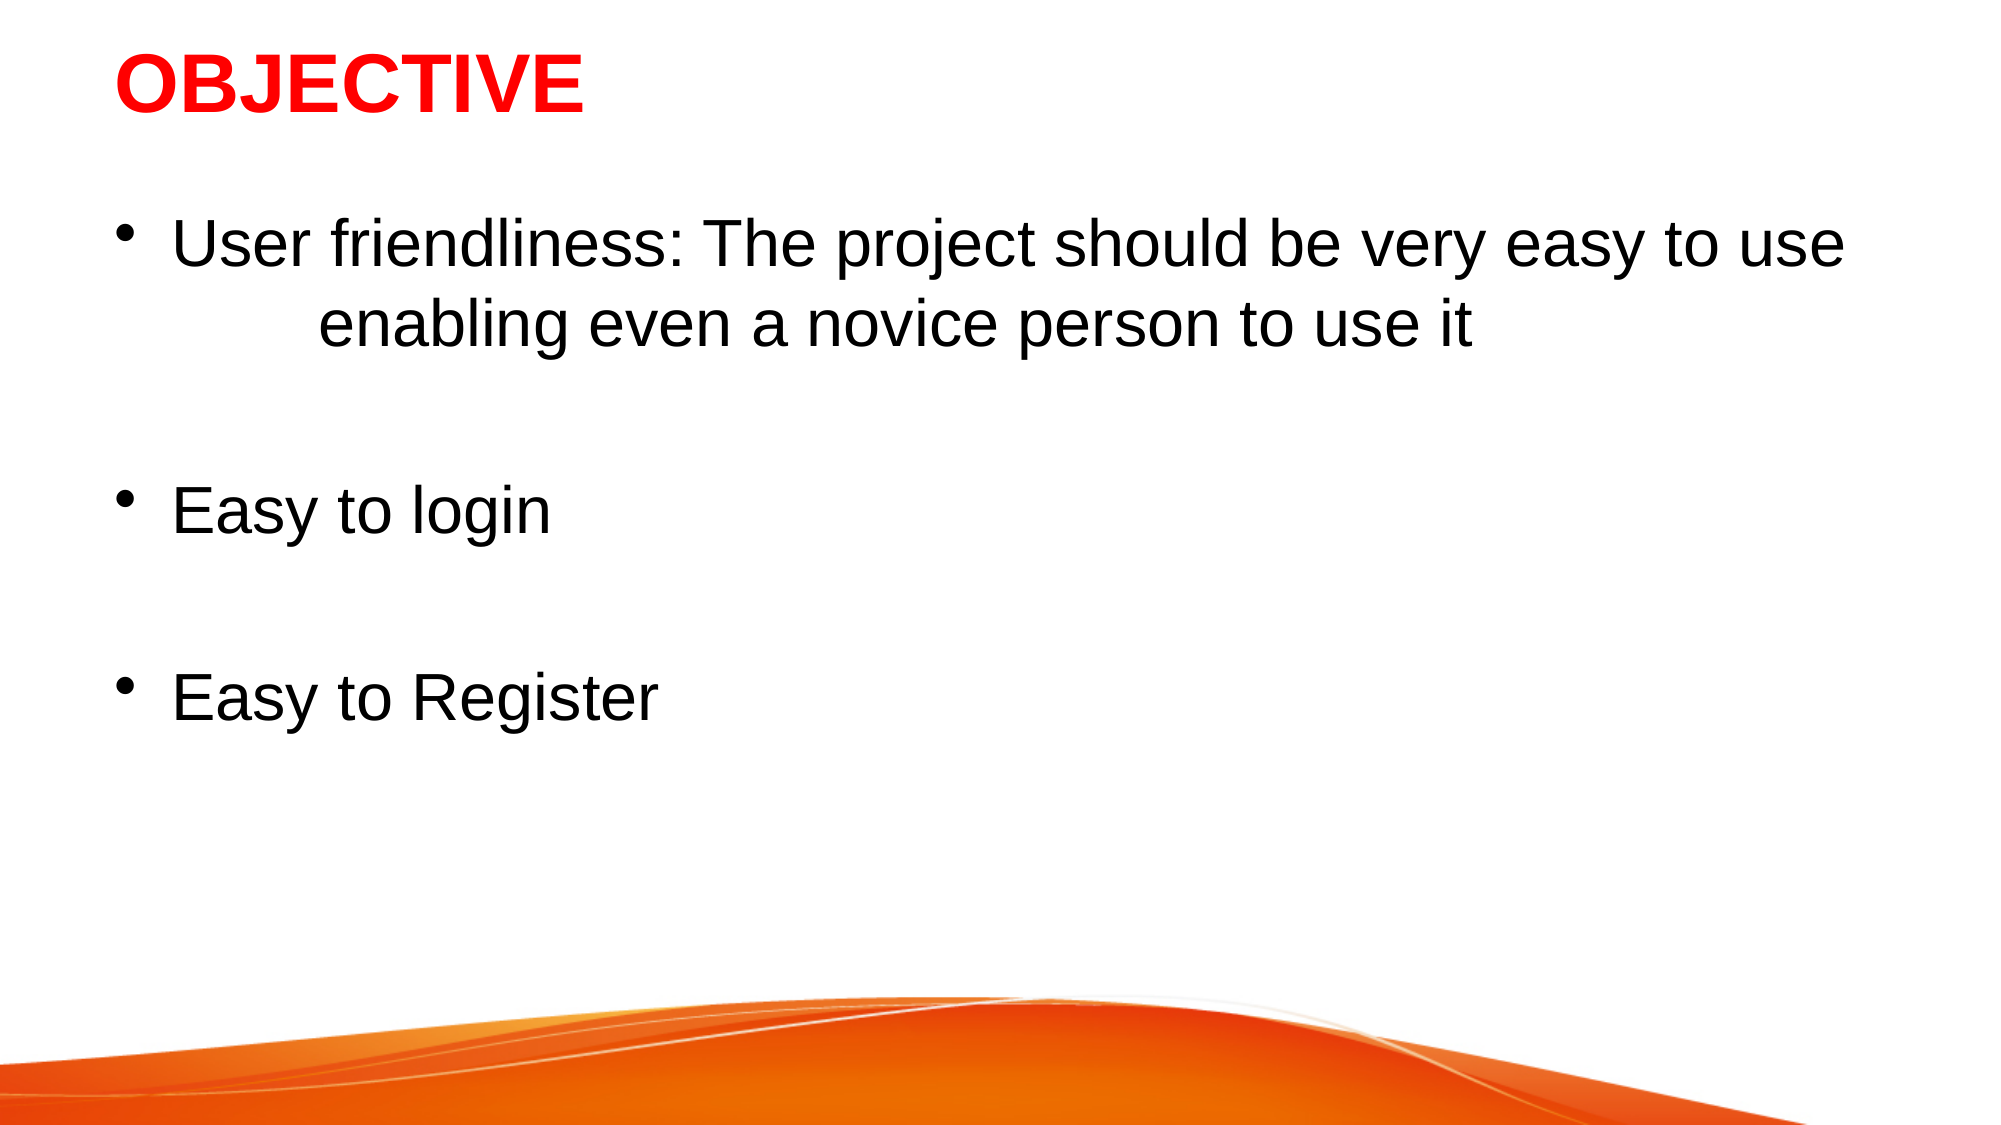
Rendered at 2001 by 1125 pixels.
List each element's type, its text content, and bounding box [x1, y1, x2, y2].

title OBJECTIVE [99, 30, 1901, 127]
list User friendliness: The project should be very easy to use enabling even a novice person to use it Easy to login Easy to Register [99, 192, 1901, 1006]
picture [0, 0, 2000, 1125]
